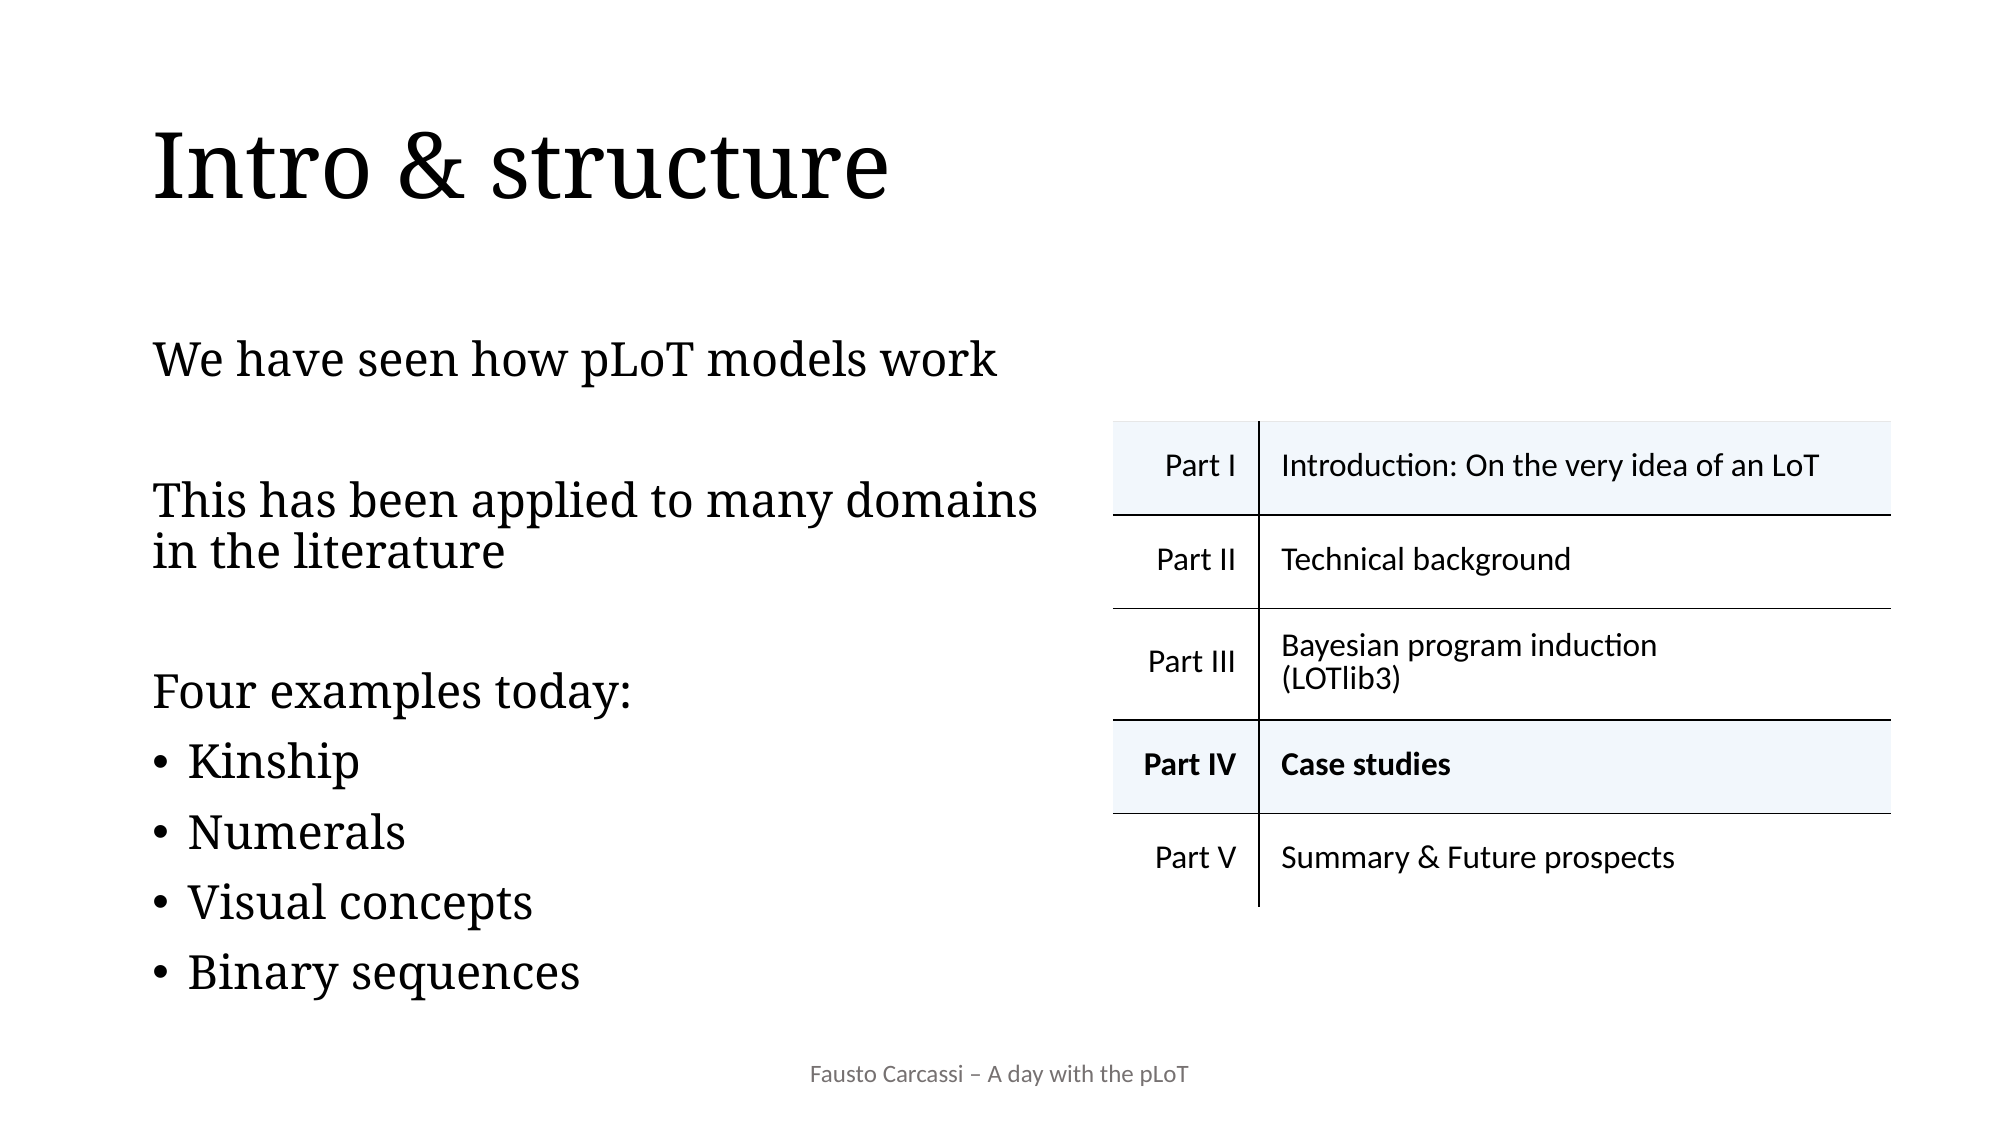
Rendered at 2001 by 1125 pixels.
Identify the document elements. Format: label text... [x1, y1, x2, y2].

text_box We have seen how pLoT models work This has been applied to many domains in the literature Four examples today: Kinship Numerals Visual concepts Binary sequences [137, 328, 1093, 1014]
table_header Part I [1113, 422, 1258, 514]
table_cell Part IV [1113, 721, 1258, 813]
table_cell Bayesian program induction (LOTlib3) [1260, 609, 1891, 719]
table_cell Technical background [1260, 516, 1891, 608]
table_cell Part II [1113, 516, 1258, 608]
footer Fausto Carcassi – A day with the pLoT [662, 1042, 1338, 1103]
table_cell Case studies [1260, 721, 1891, 813]
table_cell Part III [1113, 609, 1258, 719]
table_cell Part V [1113, 814, 1258, 907]
table_cell Summary & Future prospects [1260, 814, 1891, 907]
title Intro & structure [137, 59, 1863, 278]
table_header Introduction: On the very idea of an LoT [1260, 422, 1891, 514]
